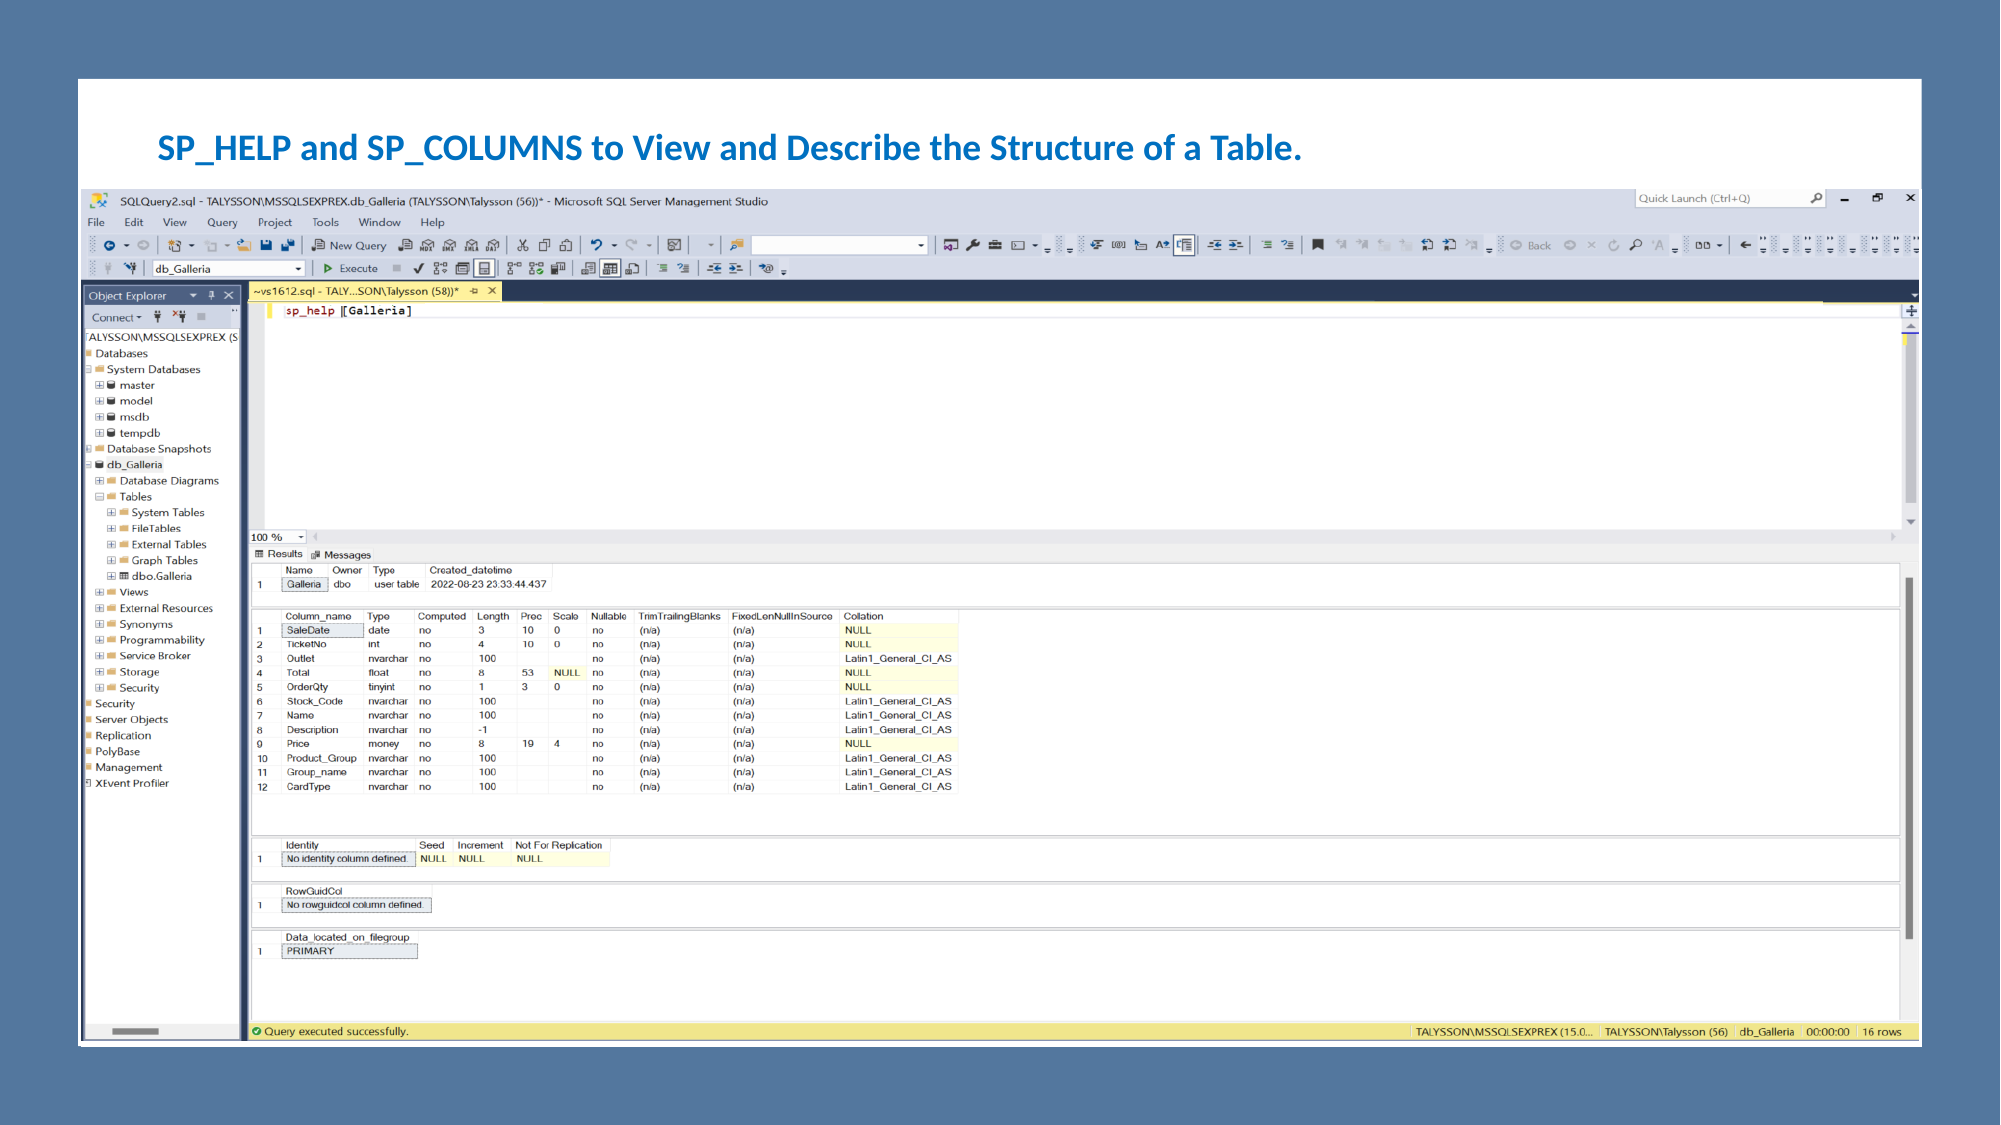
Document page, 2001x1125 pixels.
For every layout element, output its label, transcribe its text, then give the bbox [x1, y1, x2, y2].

text_box [0, 0, 2000, 1125]
text_box SP_HELP and SP_COLUMNS to View and Describe the Structure of a Table. [142, 115, 1925, 176]
picture [81, 189, 1922, 1047]
text_box [77, 78, 1923, 1047]
